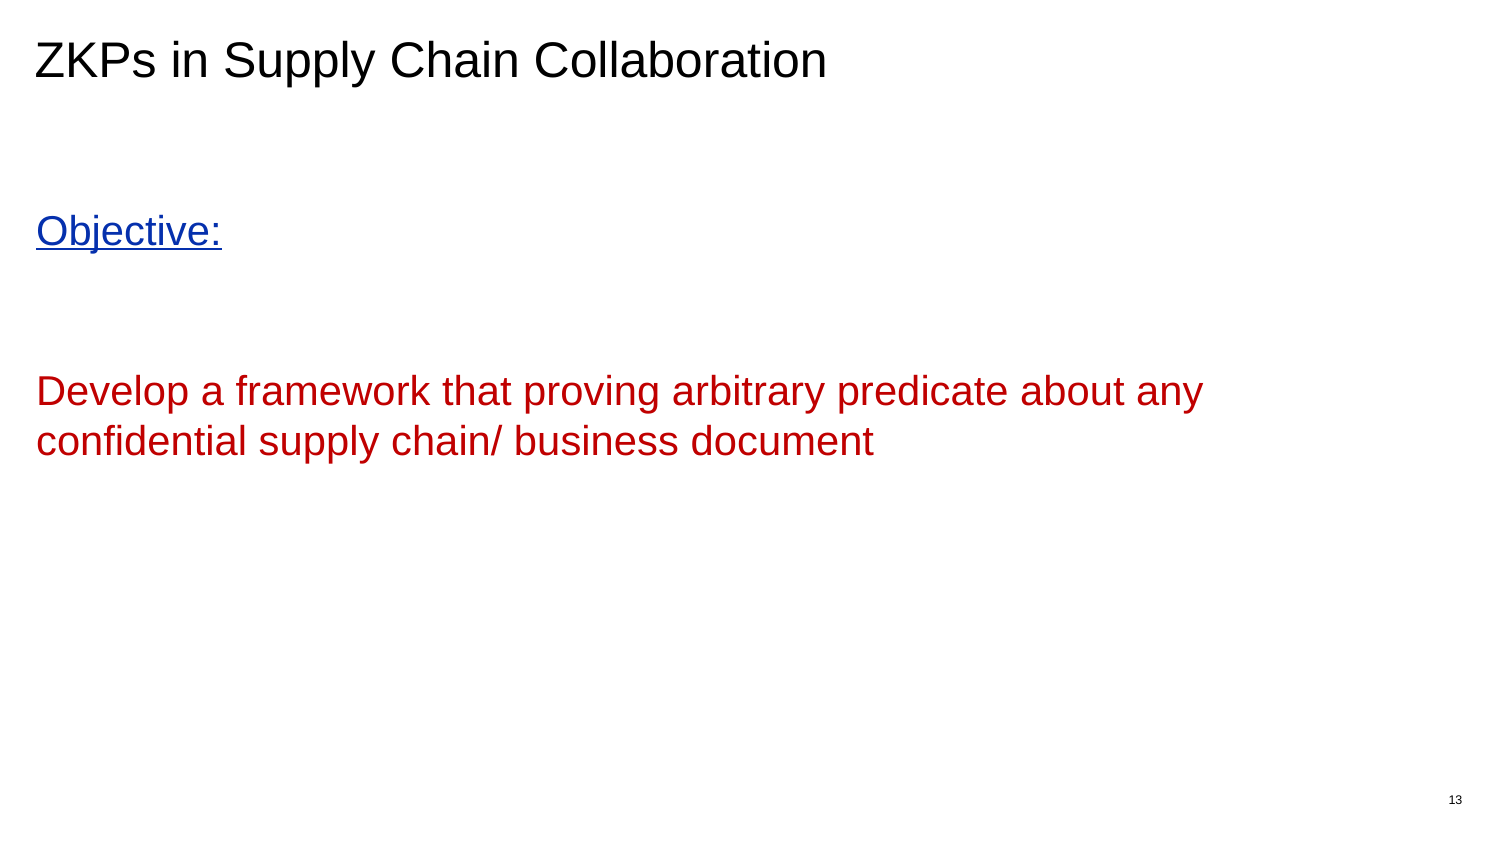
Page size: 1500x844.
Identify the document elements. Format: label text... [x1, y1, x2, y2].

title ZKPs in Supply Chain Collaboration [34, 28, 1095, 161]
list Objective: Develop a framework that proving arbitrary predicate about any confidential supply chain/ business document [36, 203, 1358, 738]
slide_number 13 [1162, 785, 1463, 813]
